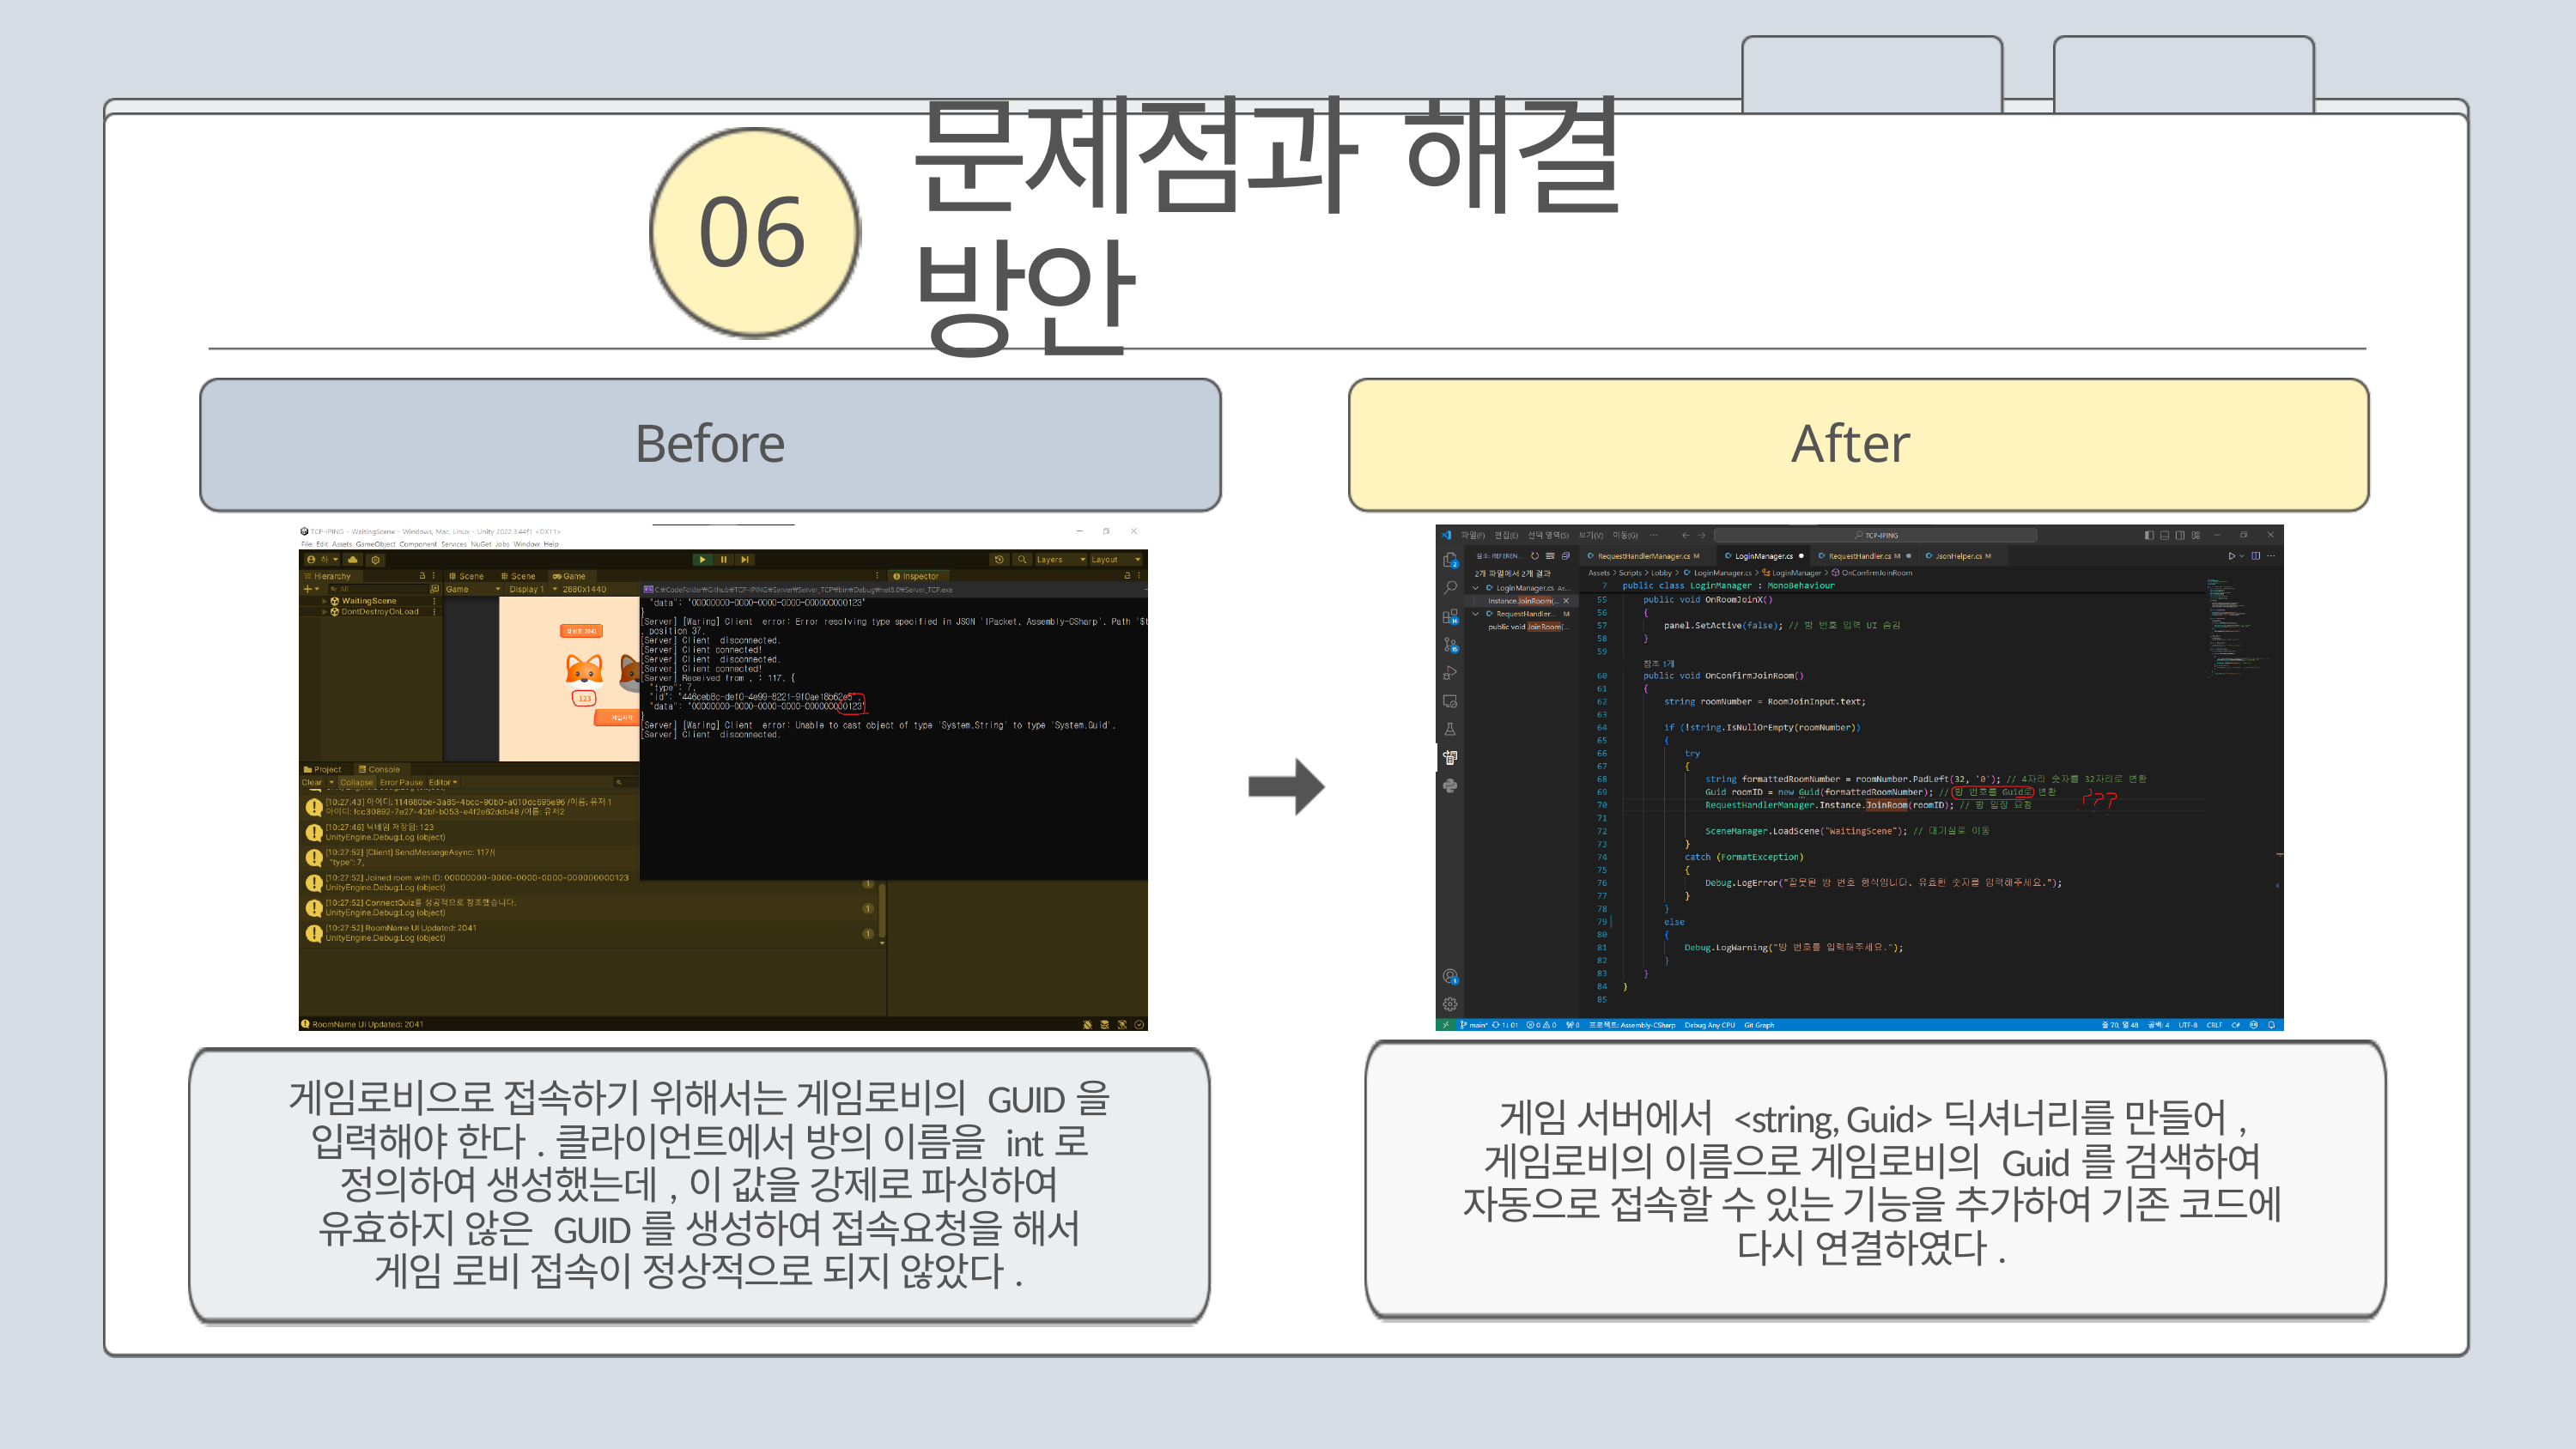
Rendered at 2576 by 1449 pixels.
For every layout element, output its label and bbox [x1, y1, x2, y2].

picture [103, 34, 2471, 1358]
